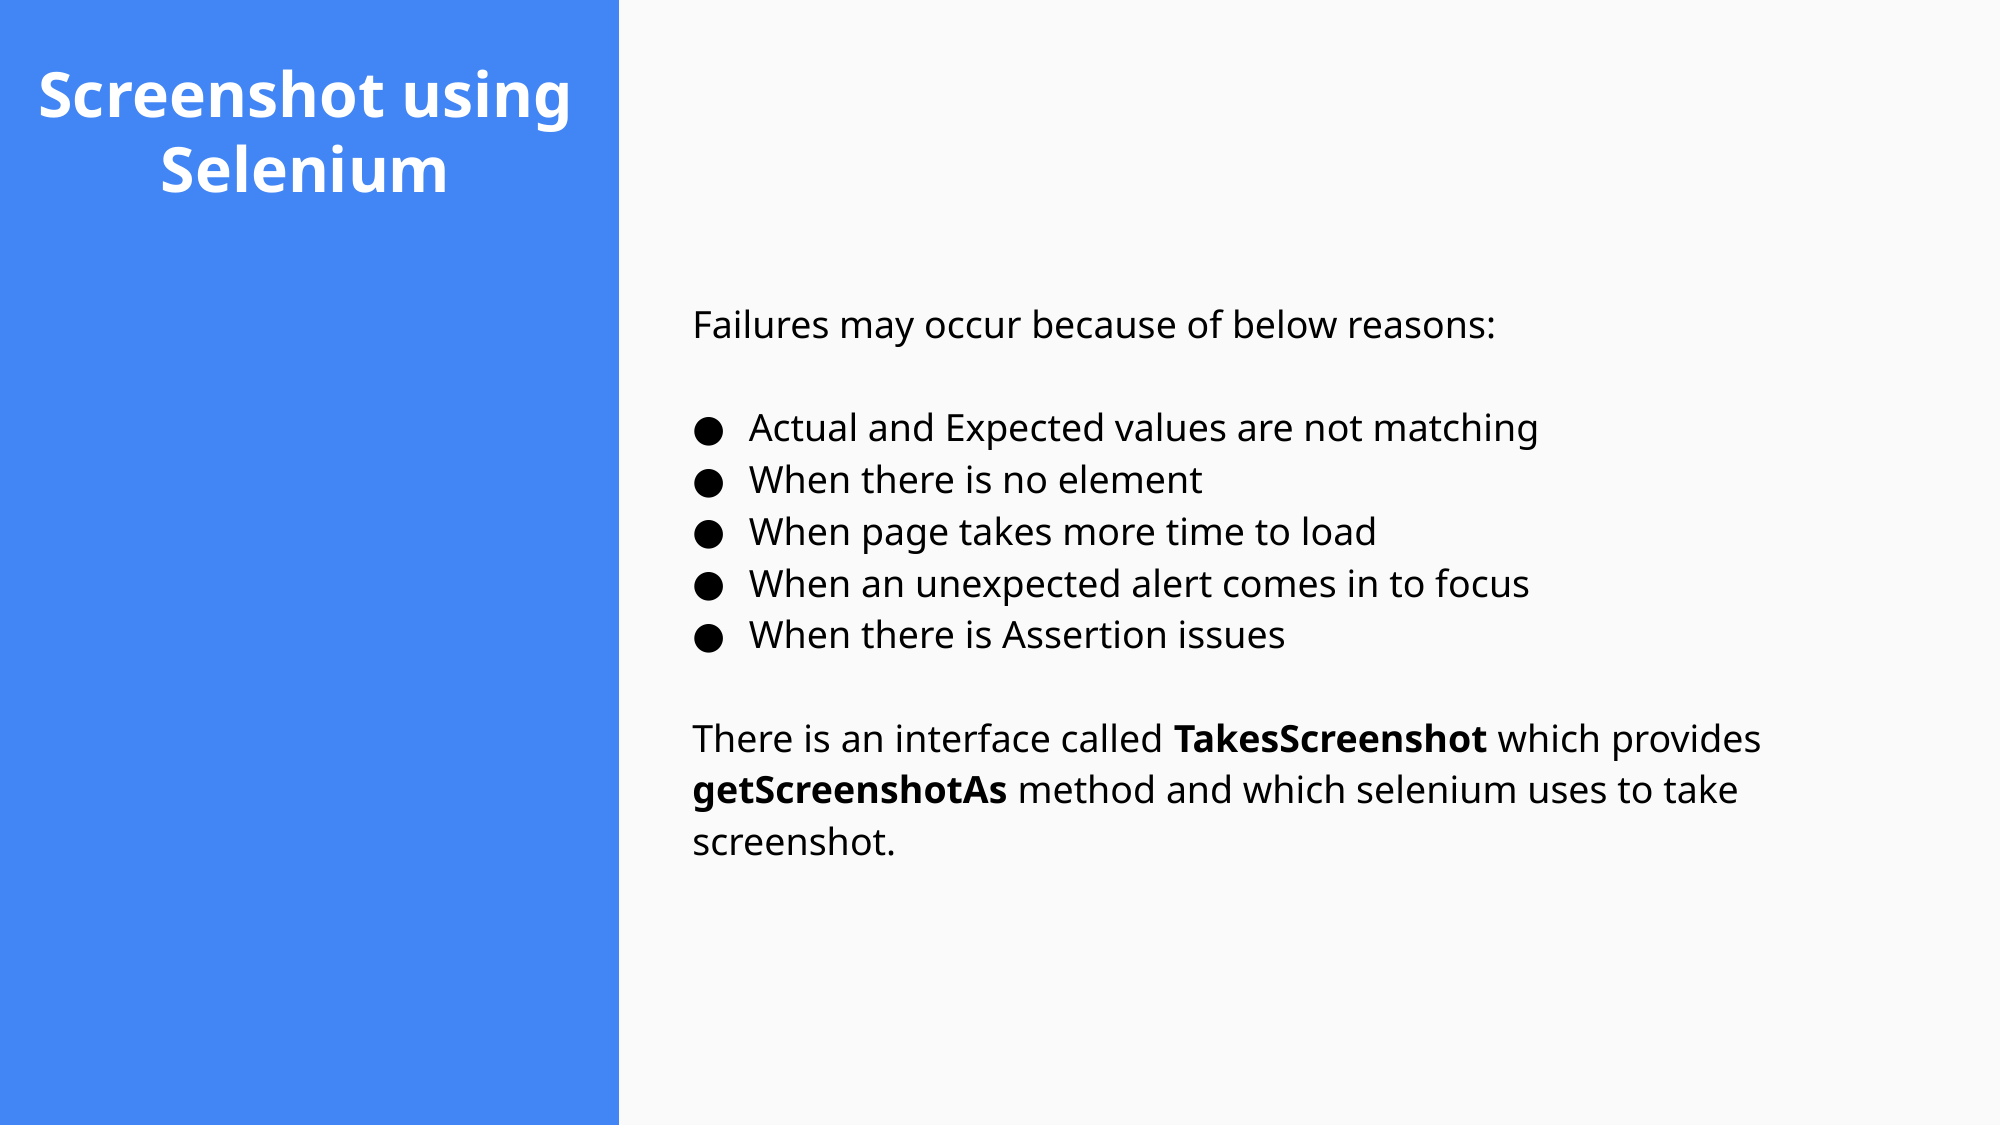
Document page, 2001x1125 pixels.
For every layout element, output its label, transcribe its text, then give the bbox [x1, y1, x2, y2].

text_box Failures may occur because of below reasons: Actual and Expected values are not matching When there is no element When page takes more time to load When an unexpected alert comes in to focus When there is Assertion issues There is an interface called TakesScreenshot which provides getScreenshotAs method and which selenium uses to take screenshot. [658, 67, 1953, 1090]
title Screenshot using Selenium [18, 20, 594, 221]
